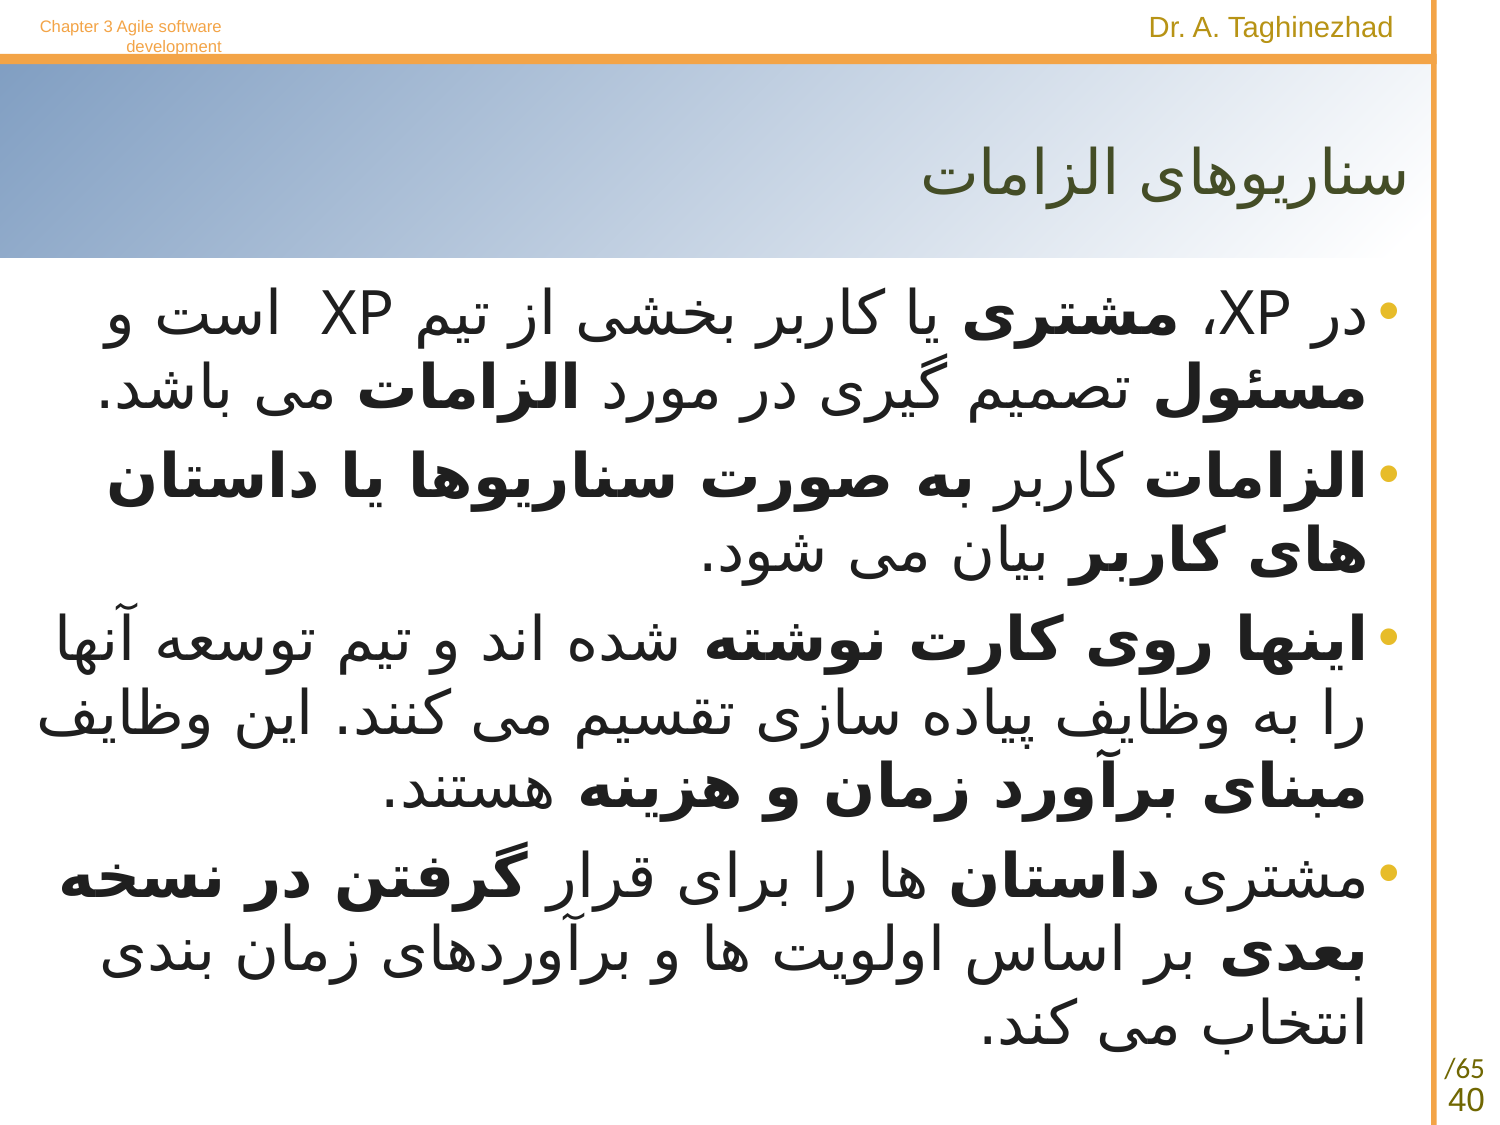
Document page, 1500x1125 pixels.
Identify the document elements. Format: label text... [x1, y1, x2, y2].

list در XP، مشتری یا کاربر بخشی از تیم XP است و مسئول تصمیم گیری در مورد الزامات می باشد. الزامات کاربر به صورت سناریوها یا داستان های کاربر بیان می شود. اینها روی کارت نوشته شده اند و تیم توسعه آنها را به وظایف پیاده سازی تقسیم می کنند. این وظایف مبنای برآورد زمان و هزینه هستند. مشتری داستان ها را برای قرار گرفتن در نسخه بعدی بر اساس اولویت ها و برآوردهای زمان بندی انتخاب می کند. [0, 265, 1425, 1079]
footer Chapter 3 Agile software development [0, 8, 237, 84]
title سناریوهای الزامات [0, 105, 1425, 234]
slide_number 40 [1413, 1023, 1500, 1125]
